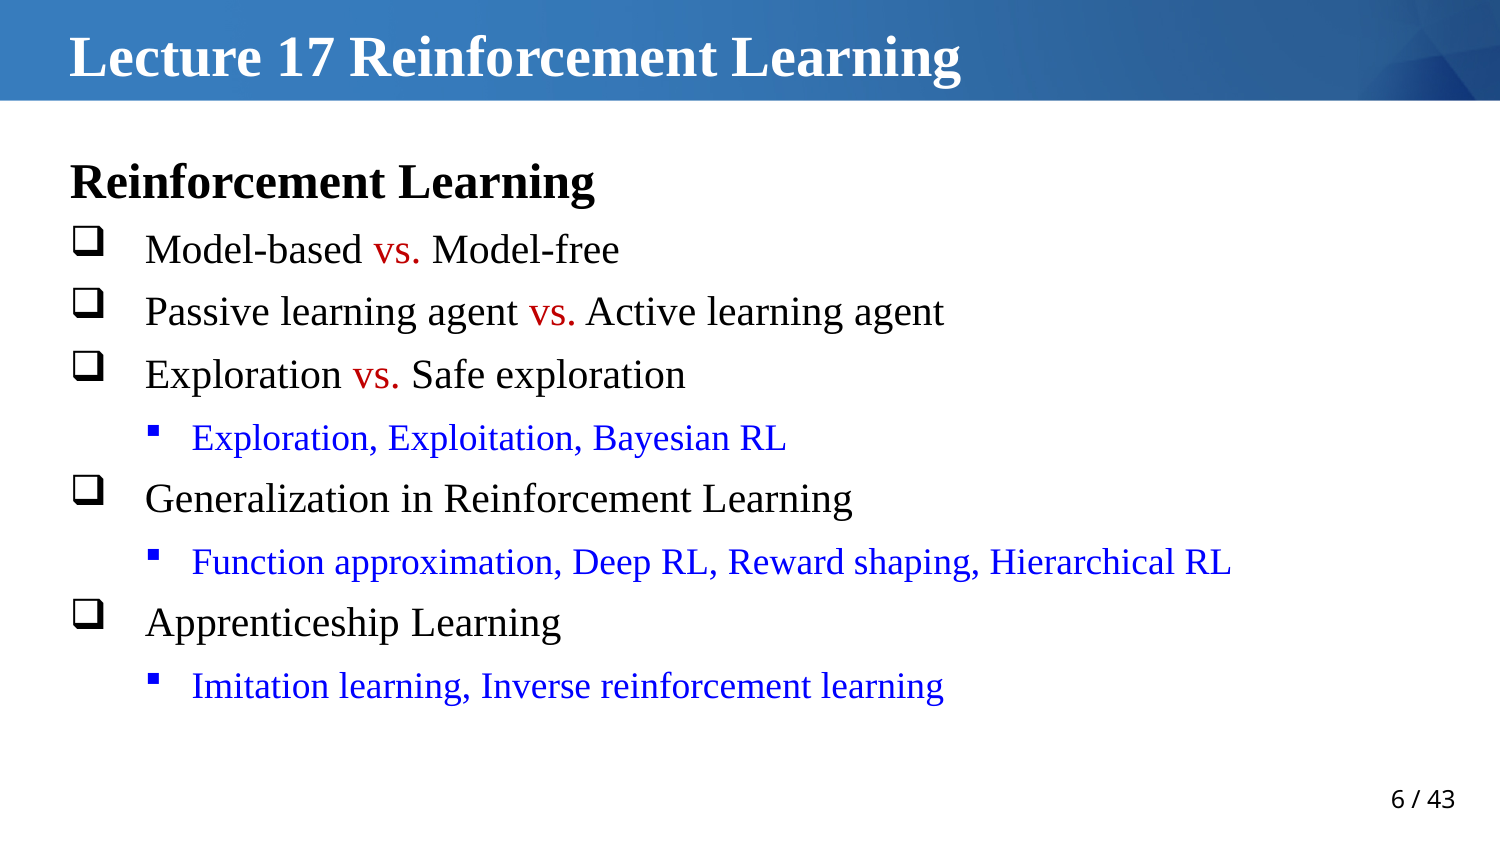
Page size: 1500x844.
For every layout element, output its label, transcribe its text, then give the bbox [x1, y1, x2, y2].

picture [0, 0, 1500, 103]
title Lecture 17 Reinforcement Learning [55, 10, 1378, 95]
list Reinforcement Learning Model-based vs. Model-free Passive learning agent vs. Active learning agent Exploration vs. Safe exploration Exploration, Exploitation, Bayesian RL Generalization in Reinforcement Learning Function approximation, Deep RL, Reward shaping, Hierarchical RL Apprenticeship Learning Imitation learning, Inverse reinforcement learning [55, 126, 1458, 812]
